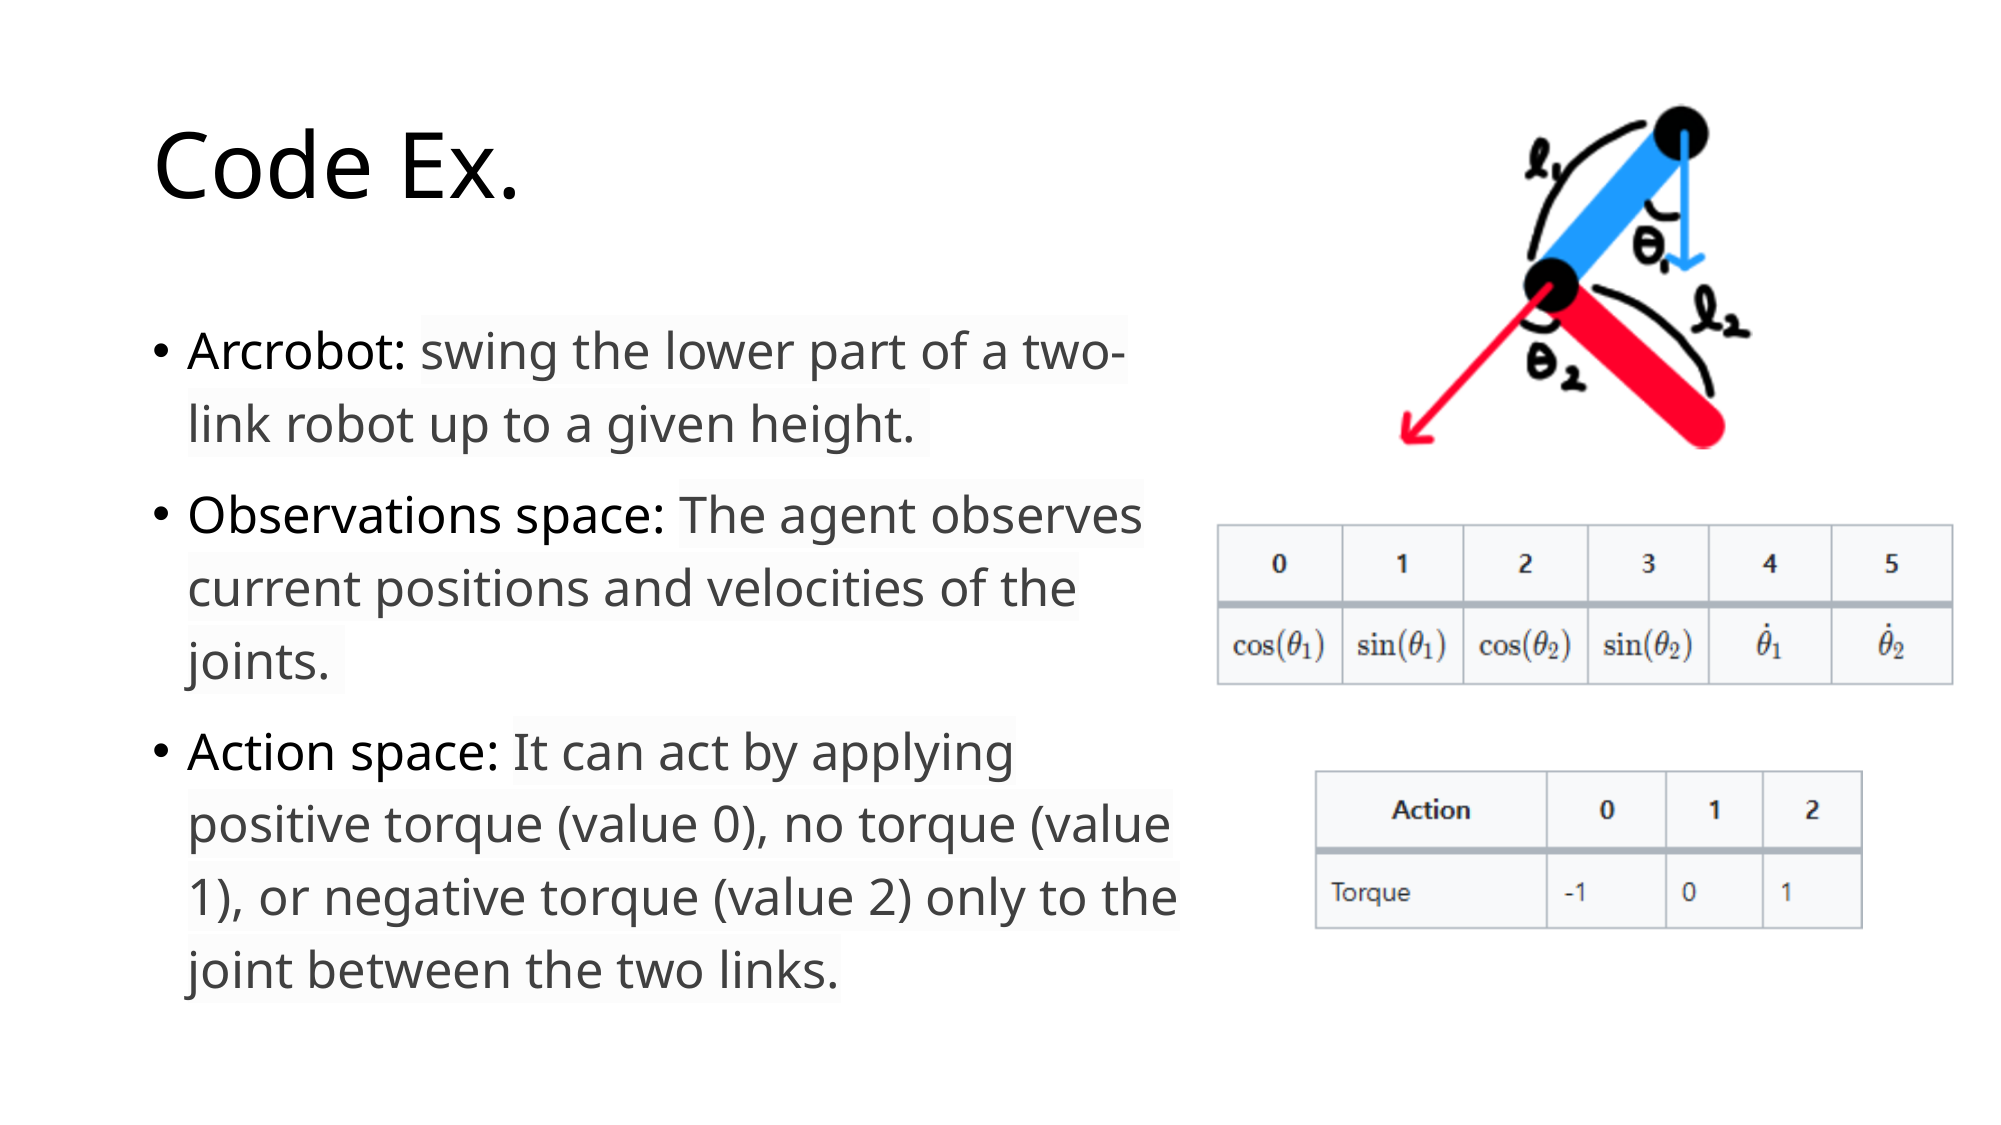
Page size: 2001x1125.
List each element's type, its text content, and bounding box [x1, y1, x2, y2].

text_box Arcrobot: swing the lower part of a two-link robot up to a given height. Observations space: The agent observes current positions and velocities of the joints. Action space: It can act by applying positive torque (value 0), no torque (value 1), or negative torque (value 2) only to the joint between the two links. [137, 299, 1217, 1014]
title Code Ex. [137, 59, 1863, 278]
picture [1210, 519, 1966, 692]
picture [1308, 769, 1863, 936]
picture [1393, 98, 1783, 456]
